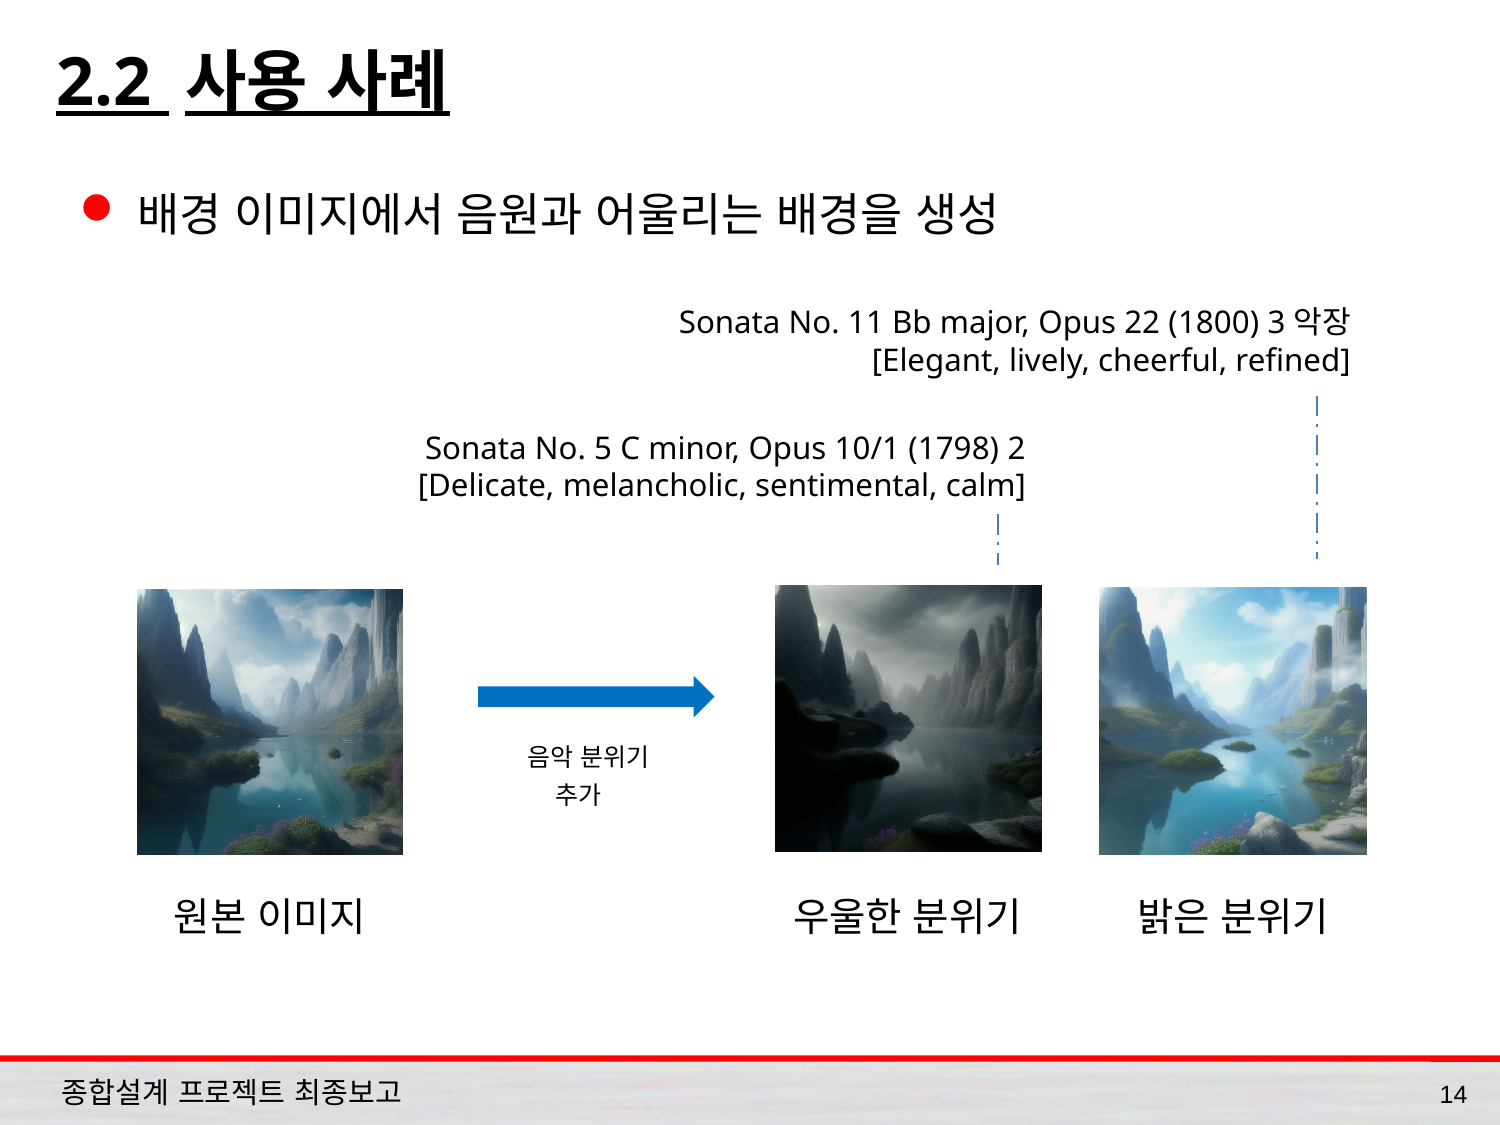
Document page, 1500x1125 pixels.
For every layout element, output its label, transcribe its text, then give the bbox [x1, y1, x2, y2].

list 배경 이미지에서 음원과 어울리는 배경을 생성 [64, 172, 1436, 610]
picture [775, 585, 1042, 852]
picture [1099, 587, 1367, 856]
text_box Sonata No. 5 C minor, Opus 10/1 (1798) 2 [Delicate, melancholic, sentimental, calm] [402, 420, 1042, 511]
text_box 밝은 분위기 [1089, 879, 1378, 952]
text_box [476, 674, 717, 720]
text_box Sonata No. 11 Bb major, Opus 22 (1800) 3악장 [Elegant, lively, cheerful, refined] [663, 294, 1367, 385]
text_box 원본 이미지 [143, 879, 397, 952]
picture [136, 588, 404, 856]
picture [0, 1062, 1500, 1125]
text_box 음악 분위기 추가 [442, 727, 715, 818]
text_box 우울한 분위기 [763, 879, 1052, 952]
title 2.2 사용 사례 [41, 32, 1459, 126]
